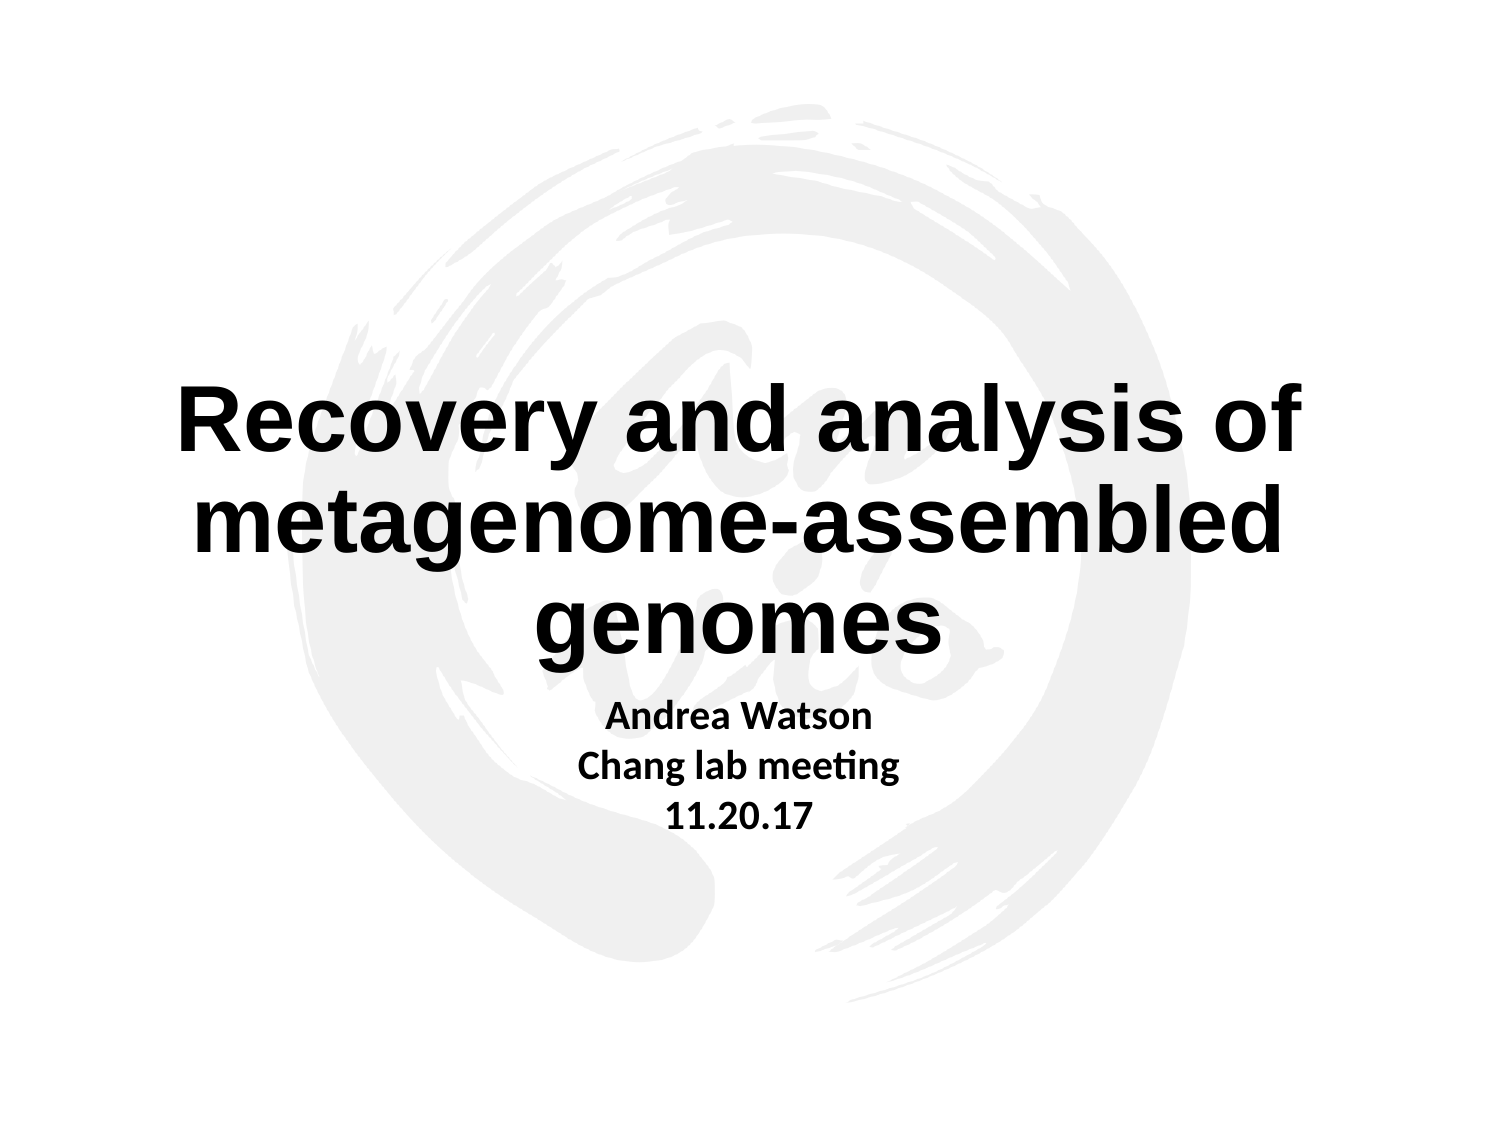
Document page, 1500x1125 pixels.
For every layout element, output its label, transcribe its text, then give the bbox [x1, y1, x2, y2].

title Recovery and analysis of metagenome-assembled genomes [1191, 326, 1478, 719]
title Recovery and analysis of metagenome-assembled genomes [0, 326, 287, 719]
picture [287, 104, 1191, 1003]
